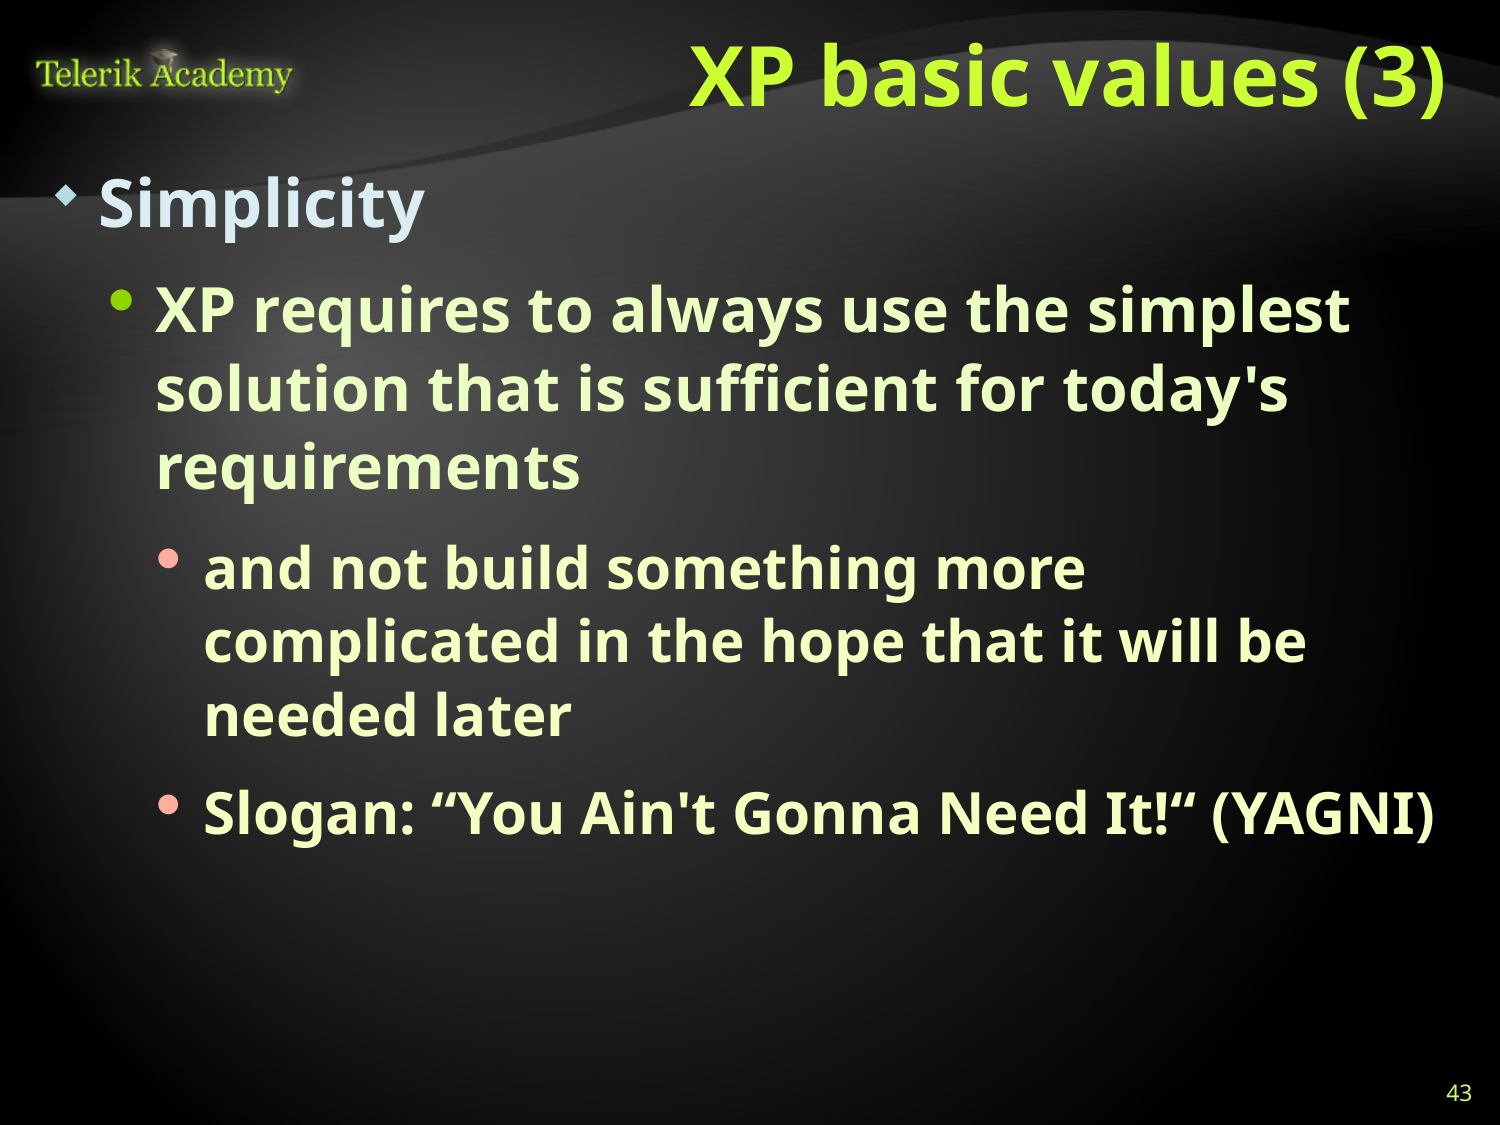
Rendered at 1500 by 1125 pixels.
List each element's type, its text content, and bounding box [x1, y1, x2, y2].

title XP basic values (3) [300, 12, 1463, 149]
slide_number 43 [1412, 1074, 1488, 1113]
list Simplicity XP requires to always use the simplest solution that is sufficient for today's requirements and not build something more complicated in the hope that it will be needed later Slogan: “You Ain't Gonna Need It!“ (YAGNI) [37, 149, 1463, 1100]
picture [0, 0, 1500, 1125]
